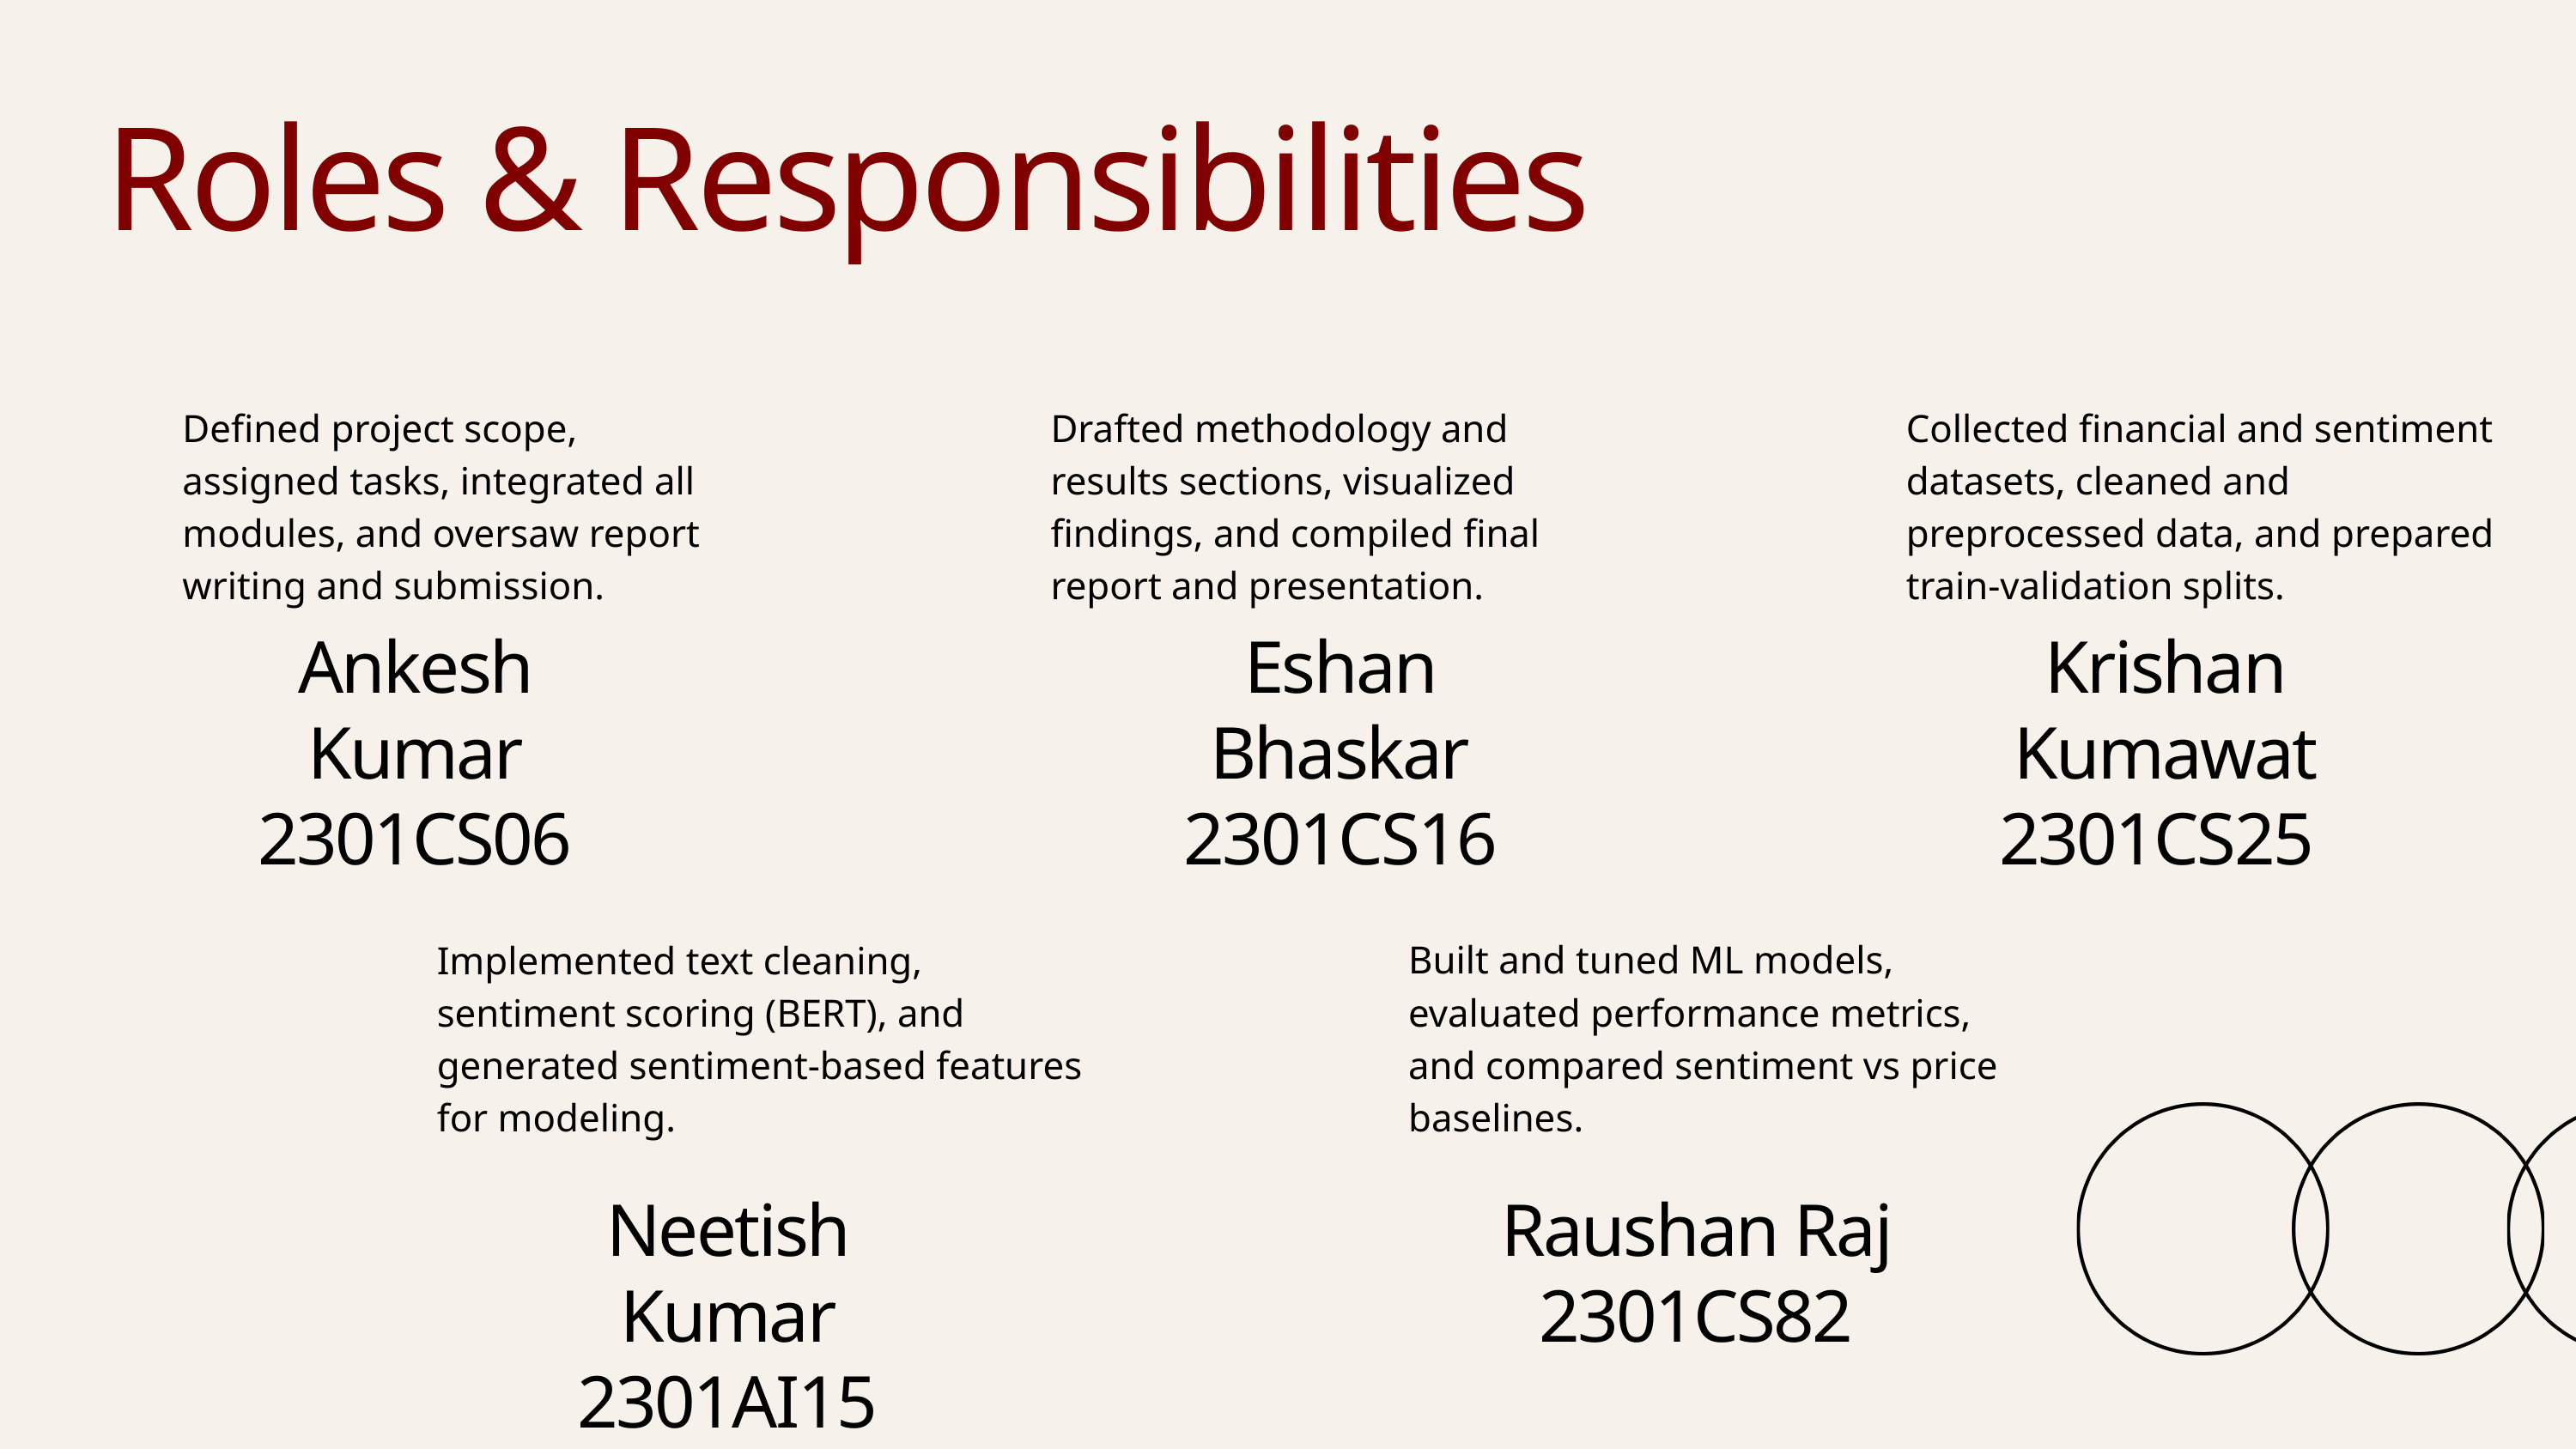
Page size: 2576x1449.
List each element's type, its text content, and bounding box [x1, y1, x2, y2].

text_box Neetish Kumar 2301AI15 [502, 1192, 953, 1442]
text_box Drafted methodology and results sections, visualized findings, and compiled final report and presentation. [1050, 397, 1631, 608]
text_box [2076, 1102, 2576, 1355]
text_box Collected financial and sentiment datasets, cleaned and preprocessed data, and prepared train-validation splits. [1905, 397, 2516, 608]
text_box Raushan Raj 2301CS82 [1471, 1184, 1922, 1356]
text_box Defined project scope, assigned tasks, integrated all modules, and oversaw report writing and submission. [182, 397, 744, 608]
text_box Roles & Responsibilities [68, 115, 1647, 259]
text_box Implemented text cleaning, sentiment scoring (BERT), and generated sentiment-based features for modeling. [436, 929, 1091, 1192]
text_box Ankesh Kumar 2301CS06 [217, 621, 613, 880]
text_box Built and tuned ML models, evaluated performance metrics, and compared sentiment vs price baselines. [1408, 929, 2026, 1140]
text_box Eshan Bhaskar 2301CS16 [1143, 621, 1538, 880]
text_box Krishan Kumawat 2301CS25 [1940, 621, 2391, 880]
